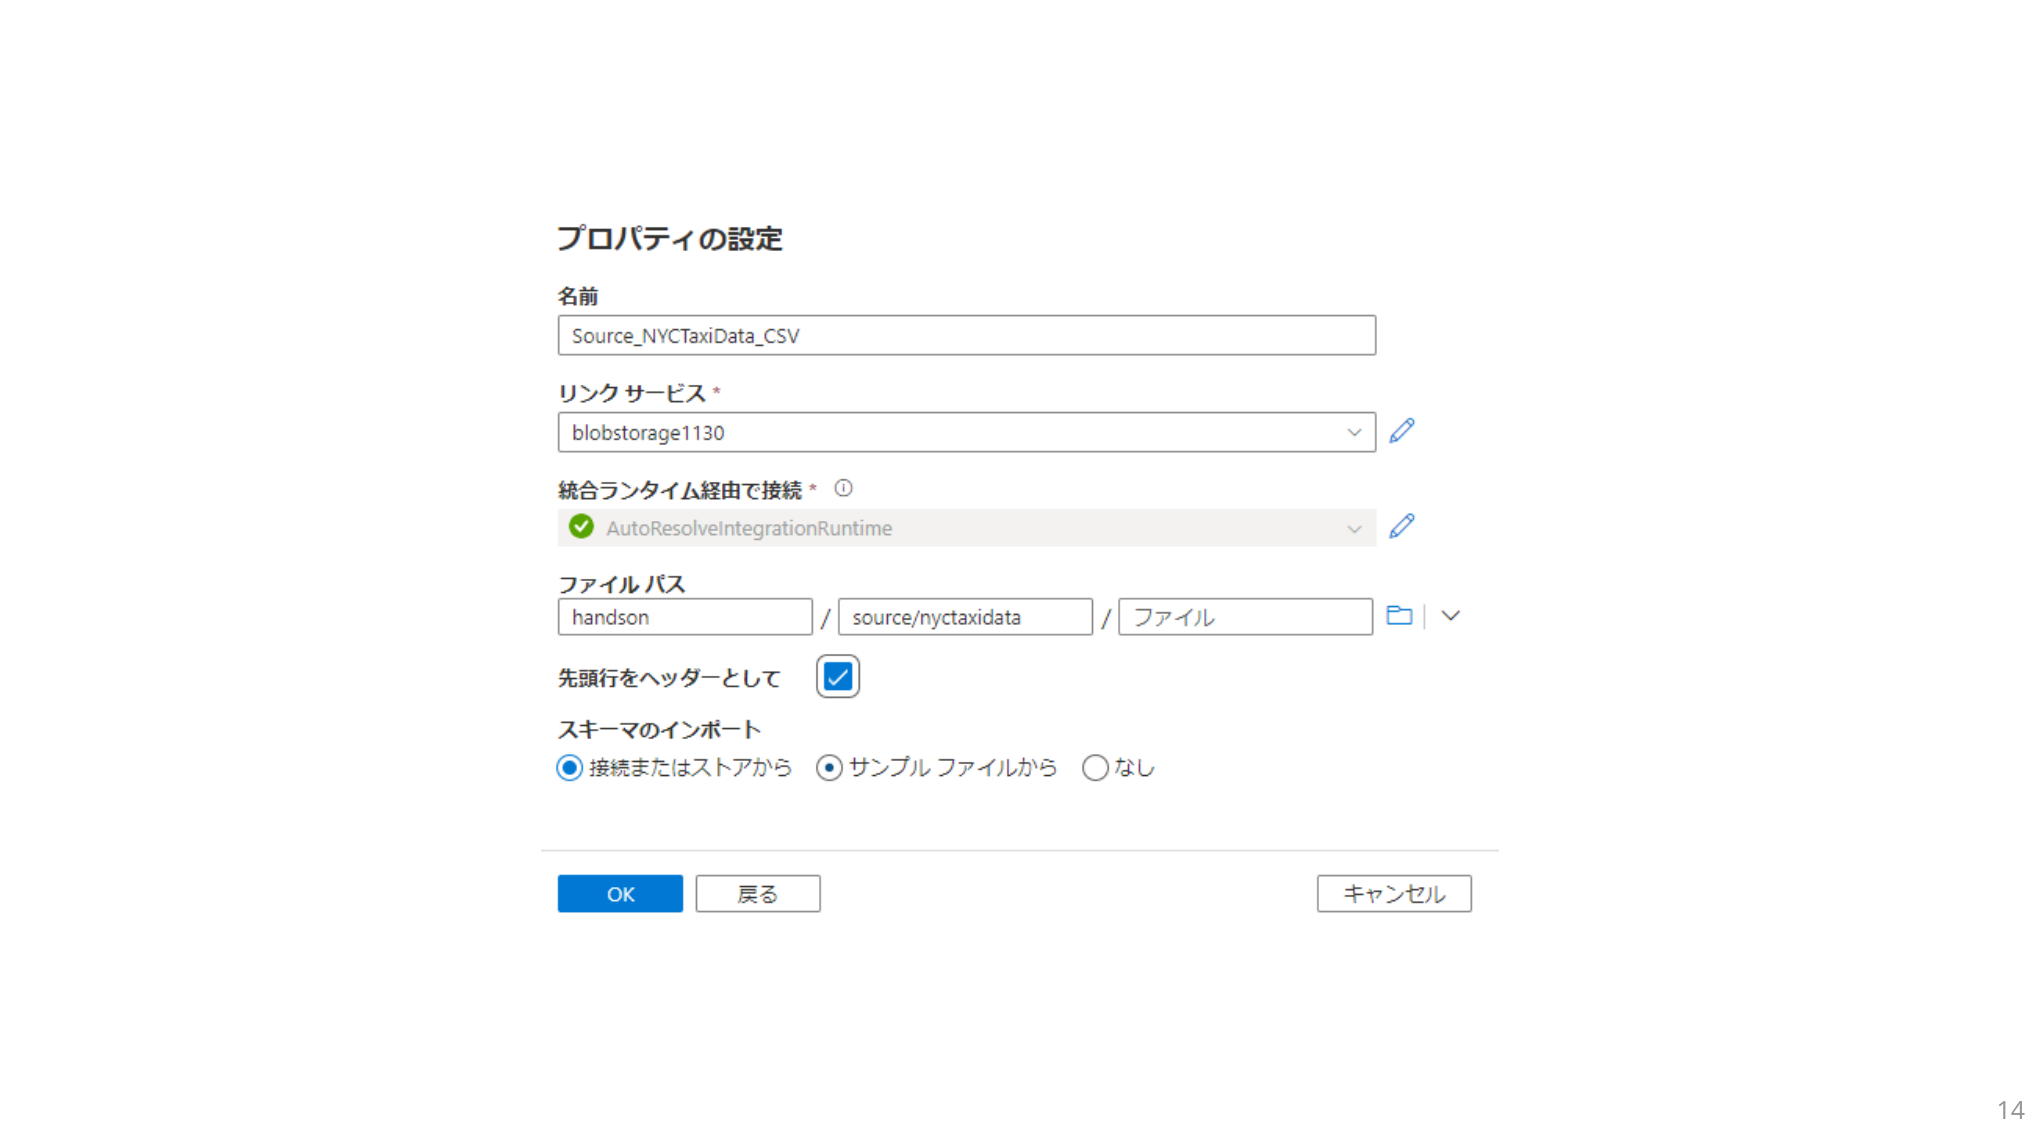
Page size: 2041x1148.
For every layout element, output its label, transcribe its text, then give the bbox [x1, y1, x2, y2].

picture [541, 214, 1499, 933]
slide_number 14 [1581, 1081, 2041, 1143]
